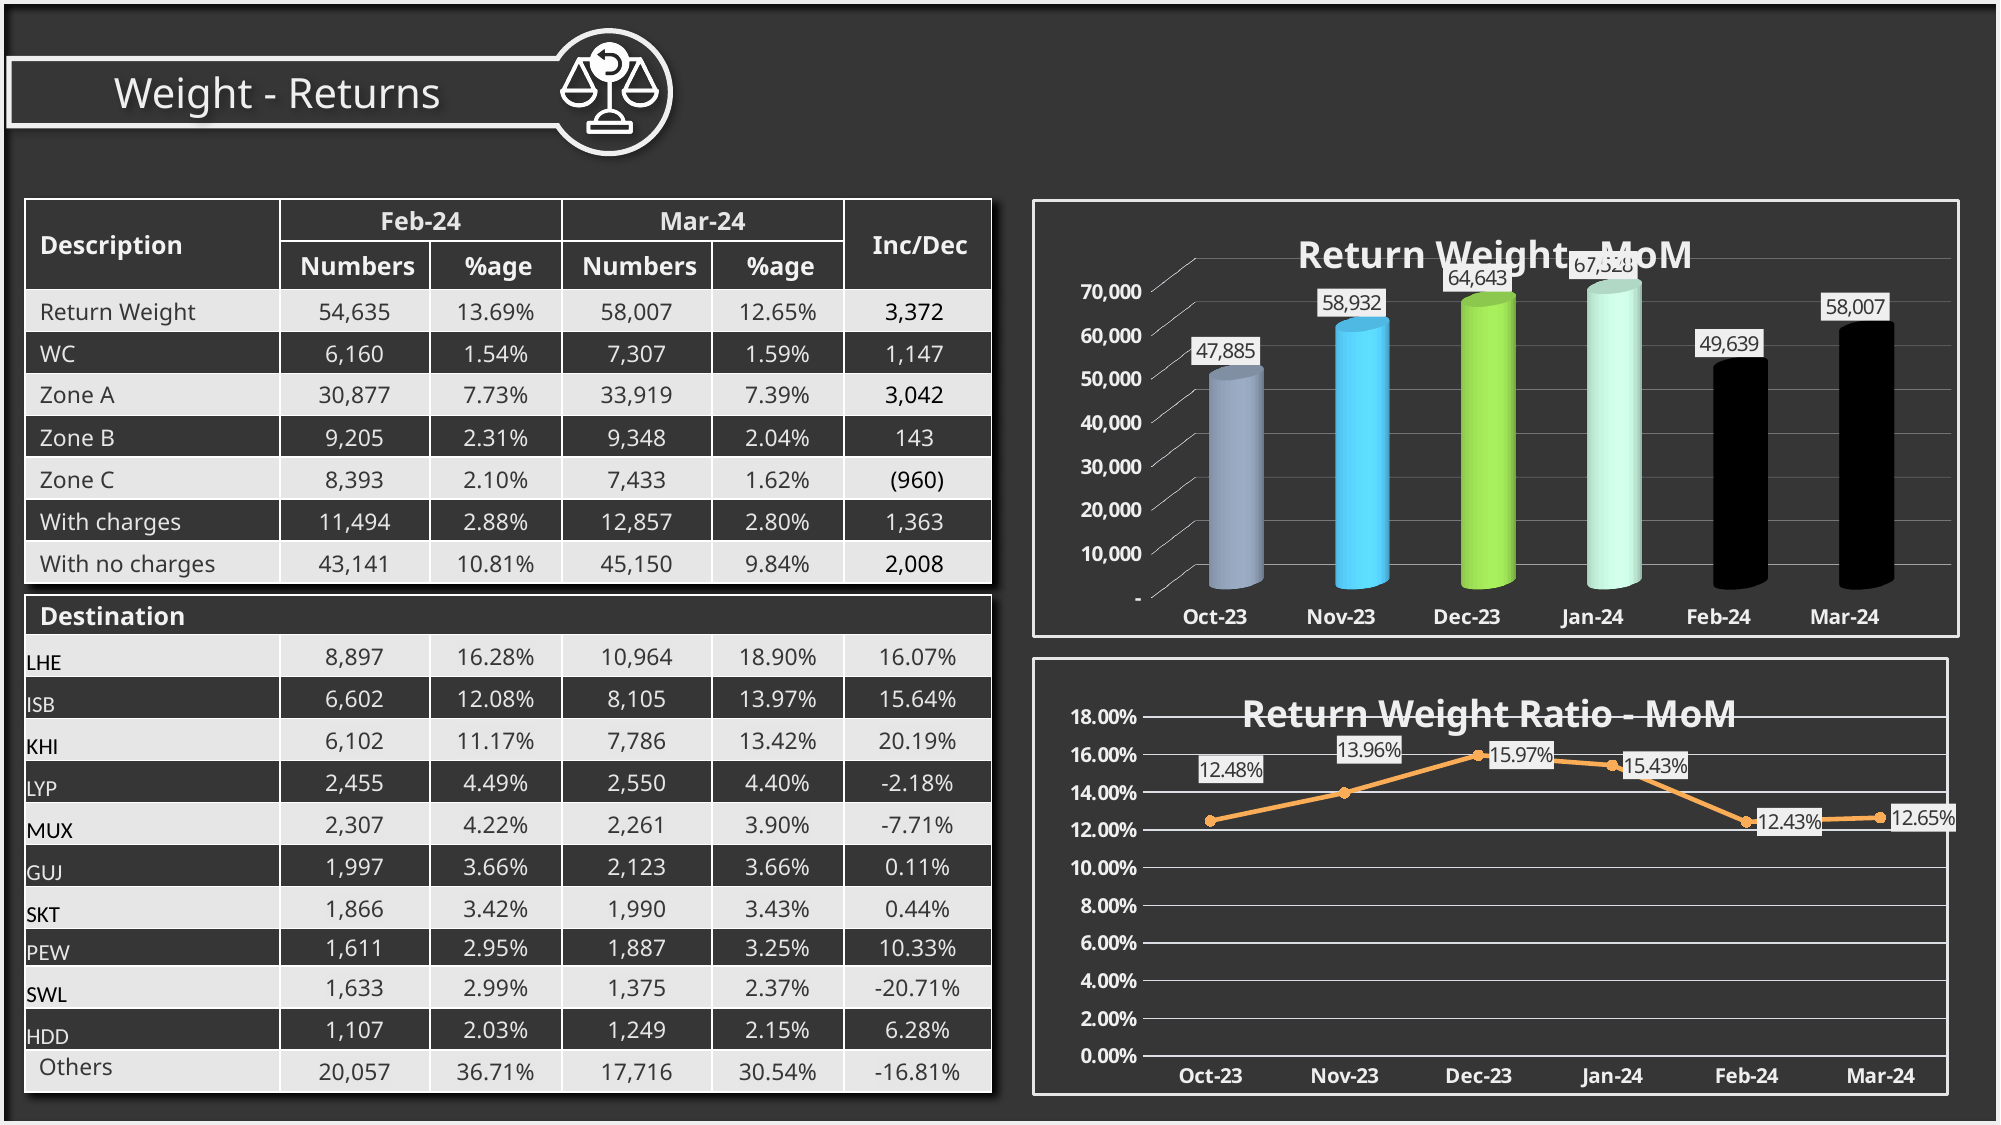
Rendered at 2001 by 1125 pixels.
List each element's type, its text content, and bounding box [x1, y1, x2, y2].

table_cell 6,102 [281, 719, 429, 760]
table_cell 1,633 [281, 967, 429, 1007]
text_box [0, 0, 2000, 1125]
table_cell 7,307 [563, 332, 711, 373]
table_cell 7.39% [713, 374, 843, 415]
table_cell Others [26, 1051, 279, 1091]
table_cell 4.22% [431, 803, 561, 844]
table_cell 30,877 [281, 374, 429, 415]
table_header Destination [26, 596, 991, 634]
table_cell 20.19% [845, 719, 991, 760]
table_cell Numbers [281, 242, 429, 289]
table_cell 15.64% [845, 677, 991, 718]
table_cell 2,550 [563, 761, 711, 802]
table_cell 1,990 [563, 887, 711, 928]
table_cell 16.07% [845, 635, 991, 676]
table_cell 13.69% [431, 290, 561, 331]
table_cell Zone A [26, 374, 279, 415]
table_cell 2.03% [431, 1009, 561, 1049]
table_cell 4.40% [713, 761, 843, 802]
table_cell 2,261 [563, 803, 711, 844]
table_cell Zone B [26, 416, 279, 456]
table_cell 1,147 [845, 332, 991, 373]
table_cell 6,160 [281, 332, 429, 373]
table_cell 9,205 [281, 416, 429, 456]
table_cell SKT [26, 887, 279, 928]
table_cell 143 [845, 416, 991, 456]
table_cell 1,887 [563, 929, 711, 965]
table_cell With charges [26, 500, 279, 540]
table_cell ISB [26, 677, 279, 718]
table_cell HDD [26, 1009, 279, 1049]
table_cell WC [26, 332, 279, 373]
table_cell -16.81% [845, 1051, 991, 1091]
picture [560, 42, 659, 141]
table_cell -7.71% [845, 803, 991, 844]
table_cell Numbers [563, 242, 711, 289]
table_cell 3.90% [713, 803, 843, 844]
table_header Mar-24 [563, 200, 843, 240]
table_cell KHI [26, 719, 279, 760]
table_cell 3,042 [845, 374, 991, 415]
table_cell 10.33% [845, 929, 991, 965]
table_cell 3.66% [713, 845, 843, 886]
table_cell 12,857 [563, 500, 711, 540]
table_cell 2.10% [431, 458, 561, 498]
table_cell 16.28% [431, 635, 561, 676]
table_cell 8,105 [563, 677, 711, 718]
table_cell 43,141 [281, 542, 429, 582]
table_cell %age [713, 242, 843, 289]
table_cell 1,363 [845, 500, 991, 540]
table_cell 2.31% [431, 416, 561, 456]
table_cell 12.08% [431, 677, 561, 718]
table_cell 9.84% [713, 542, 843, 582]
table_cell 2,455 [281, 761, 429, 802]
table_cell 1,249 [563, 1009, 711, 1049]
table_cell 3,372 [845, 290, 991, 331]
table_cell 1,375 [563, 967, 711, 1007]
table_cell 13.97% [713, 677, 843, 718]
table_cell 58,007 [563, 290, 711, 331]
text_box [574, 29, 644, 40]
table_cell %age [431, 242, 561, 289]
table_cell LYP [26, 761, 279, 802]
table_cell 45,150 [563, 542, 711, 582]
table_cell GUJ [26, 845, 279, 886]
table_cell 13.42% [713, 719, 843, 760]
table_cell 1,107 [281, 1009, 429, 1049]
table_cell 7,786 [563, 719, 711, 760]
table_header Description [26, 200, 279, 289]
table_cell 1.59% [713, 332, 843, 373]
table_cell 2.04% [713, 416, 843, 456]
table_cell 1,997 [281, 845, 429, 886]
table_cell 12.65% [713, 290, 843, 331]
table_cell 2.37% [713, 967, 843, 1007]
table_cell 3.42% [431, 887, 561, 928]
table_cell 6,602 [281, 677, 429, 718]
table_cell 7.73% [431, 374, 561, 415]
table_cell -2.18% [845, 761, 991, 802]
table_cell SWL [26, 967, 279, 1007]
table_cell 33,919 [563, 374, 711, 415]
table_cell 11.17% [431, 719, 561, 760]
table_cell 6.28% [845, 1009, 991, 1049]
table_cell 2,307 [281, 803, 429, 844]
table_cell 8,393 [281, 458, 429, 498]
table_cell 2.95% [431, 929, 561, 965]
table_cell 2.88% [431, 500, 561, 540]
table_cell Zone C [26, 458, 279, 498]
table_cell 36.71% [431, 1051, 561, 1091]
table_cell 7,433 [563, 458, 711, 498]
table_cell 4.49% [431, 761, 561, 802]
table_cell With no charges [26, 542, 279, 582]
table_cell 9,348 [563, 416, 711, 456]
table_cell 1,611 [281, 929, 429, 965]
table_cell 8,897 [281, 635, 429, 676]
text_box [667, 69, 672, 116]
table_cell 18.90% [713, 635, 843, 676]
table_cell 2.99% [431, 967, 561, 1007]
chart [1031, 657, 1960, 1097]
table_cell 3.25% [713, 929, 843, 965]
table_cell 2.80% [713, 500, 843, 540]
table_cell LHE [26, 635, 279, 676]
table_cell 3.66% [431, 845, 561, 886]
table_cell 3.43% [713, 887, 843, 928]
table_cell 10,964 [563, 635, 711, 676]
table_cell 54,635 [281, 290, 429, 331]
table_header Inc/Dec [845, 200, 991, 289]
table_cell 1,866 [281, 887, 429, 928]
table_cell 0.11% [845, 845, 991, 886]
table_cell 20,057 [281, 1051, 429, 1091]
table_cell 10.81% [431, 542, 561, 582]
table_cell MUX [26, 803, 279, 844]
table_cell PEW [26, 929, 279, 965]
text_box Weight - Returns [6, 55, 548, 128]
table_cell -20.71% [845, 967, 991, 1007]
table_cell 11,494 [281, 500, 429, 540]
table_cell Return Weight [26, 290, 279, 331]
table_cell 0.44% [845, 887, 991, 928]
table_cell 30.54% [713, 1051, 843, 1091]
table_cell 2.15% [713, 1009, 843, 1049]
table_cell 2,123 [563, 845, 711, 886]
table_cell 1.54% [431, 332, 561, 373]
table_header Feb-24 [281, 200, 561, 240]
table_cell 2,008 [845, 542, 991, 582]
table_cell 17,716 [563, 1051, 711, 1091]
chart [1031, 198, 1960, 638]
text_box [585, 150, 633, 155]
table_cell (960) [845, 458, 991, 498]
table_cell 1.62% [713, 458, 843, 498]
